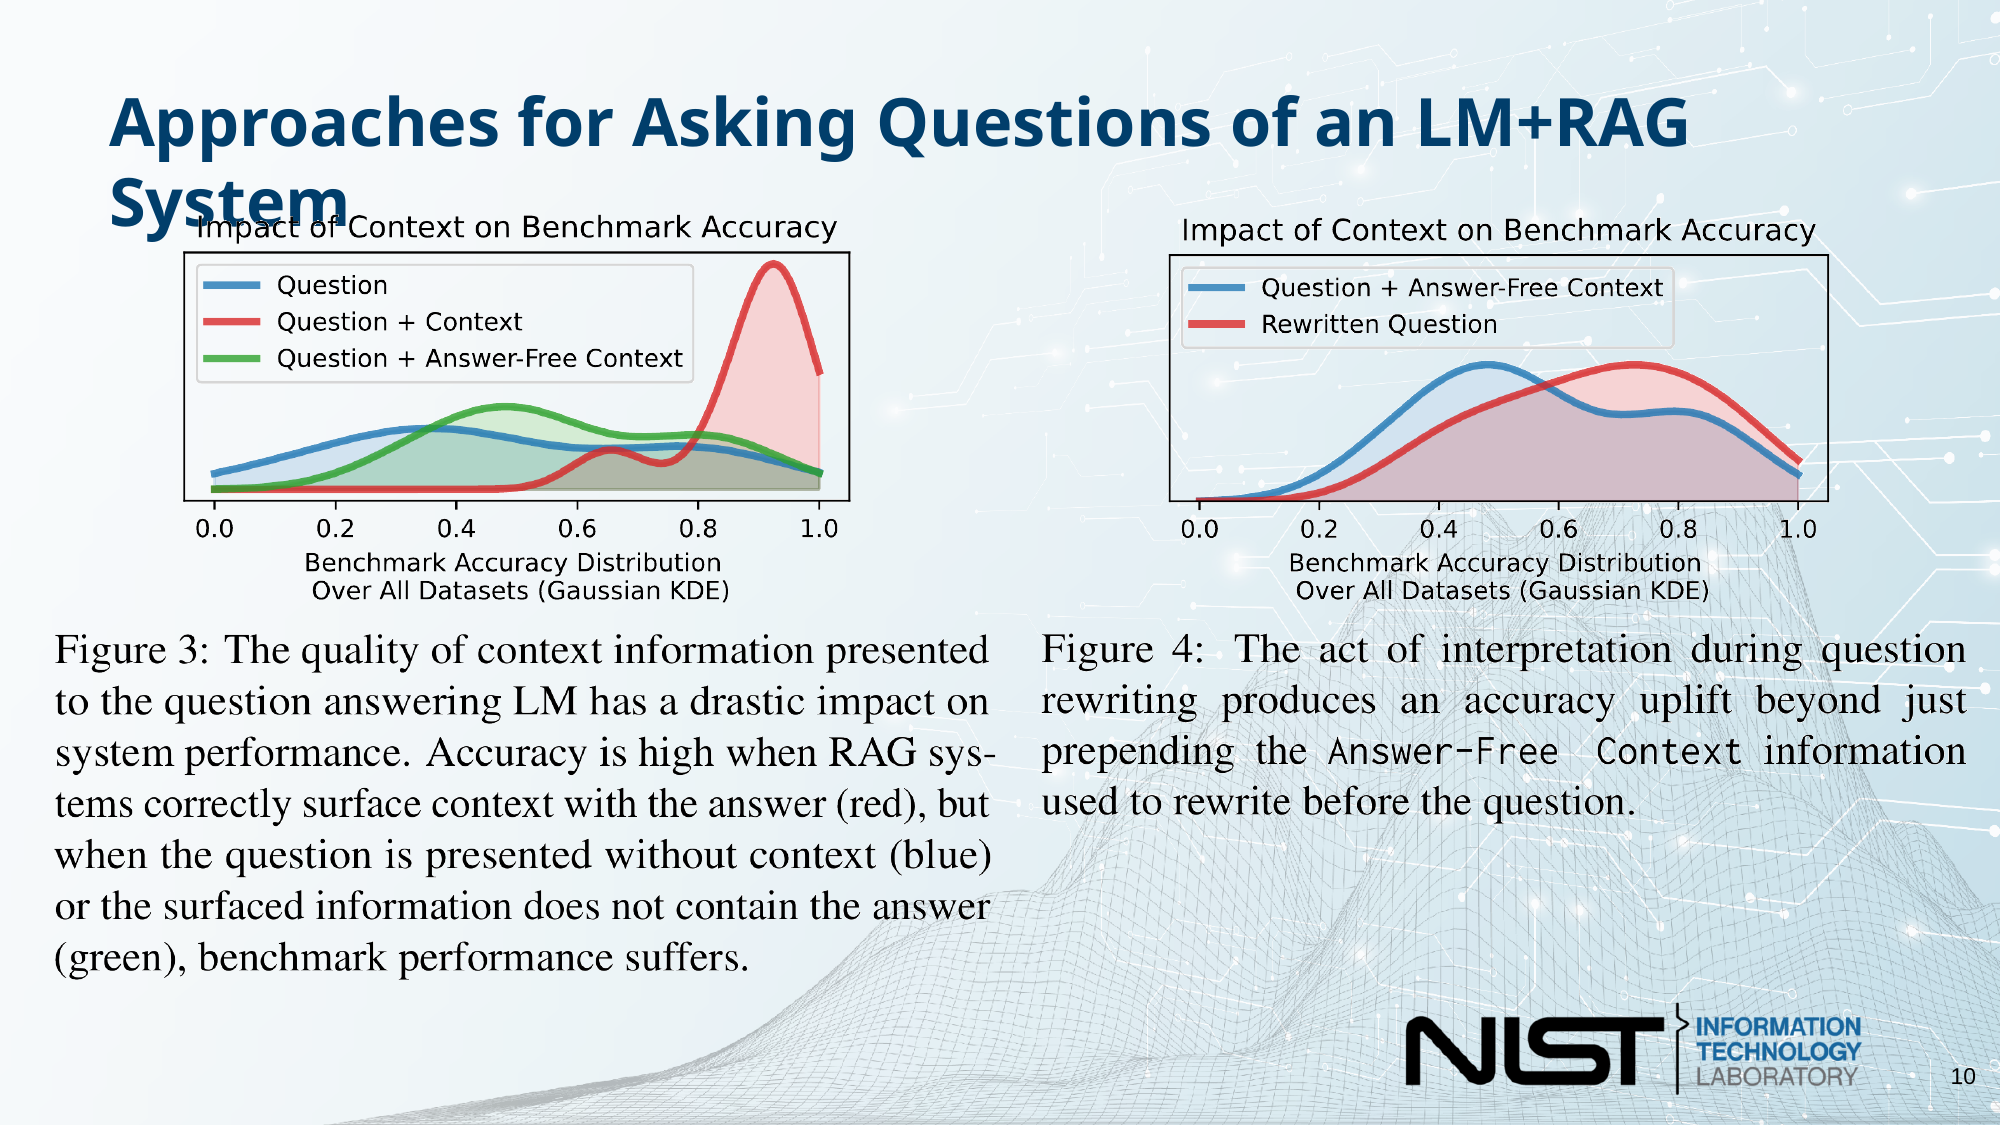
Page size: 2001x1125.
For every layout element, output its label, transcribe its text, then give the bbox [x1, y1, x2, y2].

title Approaches for Asking Questions of an LM+RAG System [94, 72, 1867, 275]
picture [45, 192, 2000, 1125]
